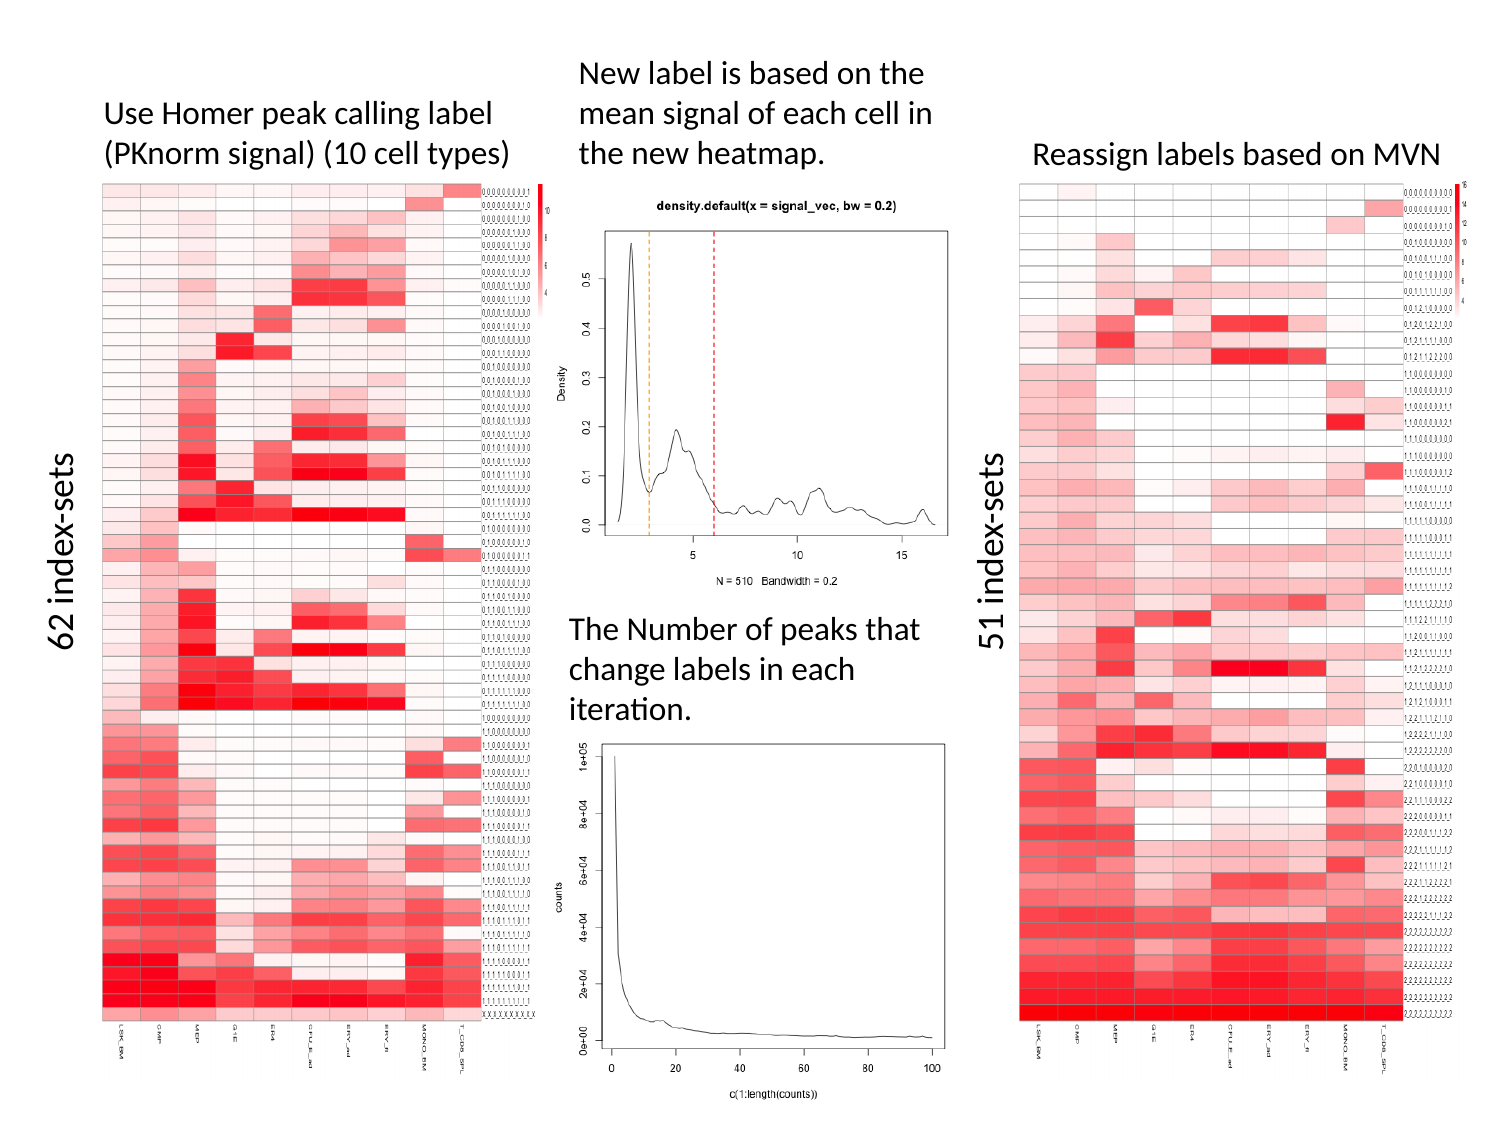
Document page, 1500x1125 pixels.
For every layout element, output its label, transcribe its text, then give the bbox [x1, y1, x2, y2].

text_box 62 index-sets [28, 437, 88, 667]
text_box Use Homer peak calling label (PKnorm signal) (10 cell types) [88, 84, 547, 179]
picture [1017, 179, 1468, 1081]
text_box 51 index-sets [958, 437, 1012, 667]
text_box The Number of peaks that change labels in each iteration. [556, 608, 960, 691]
text_box New label is based on the mean signal of each cell in the new heatmap. [563, 43, 970, 178]
text_box Reassign labels based on MVN [1017, 124, 1475, 180]
picture [553, 179, 974, 601]
picture [100, 179, 971, 1114]
